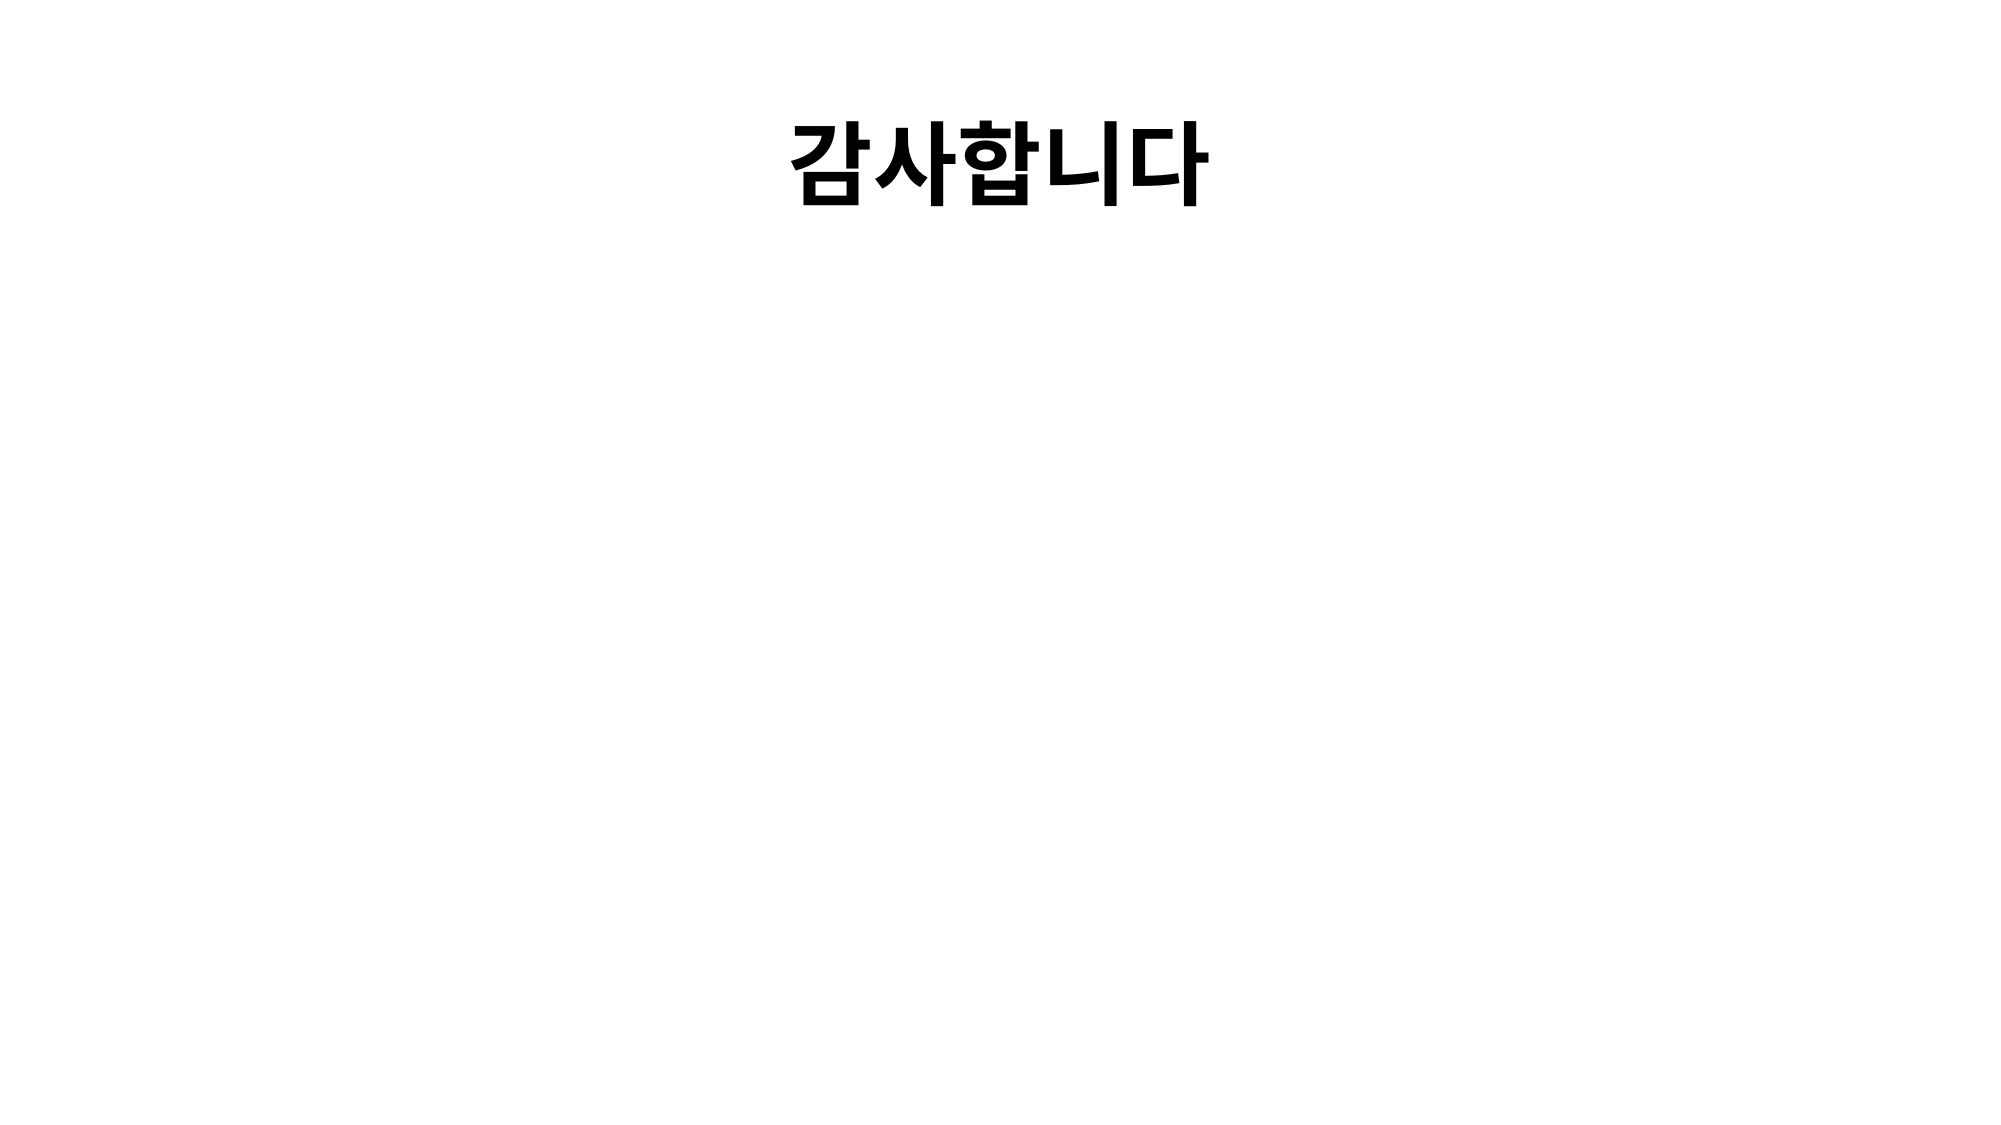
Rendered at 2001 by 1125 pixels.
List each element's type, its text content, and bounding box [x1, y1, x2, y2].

title 감사합니다 [137, 59, 1863, 278]
